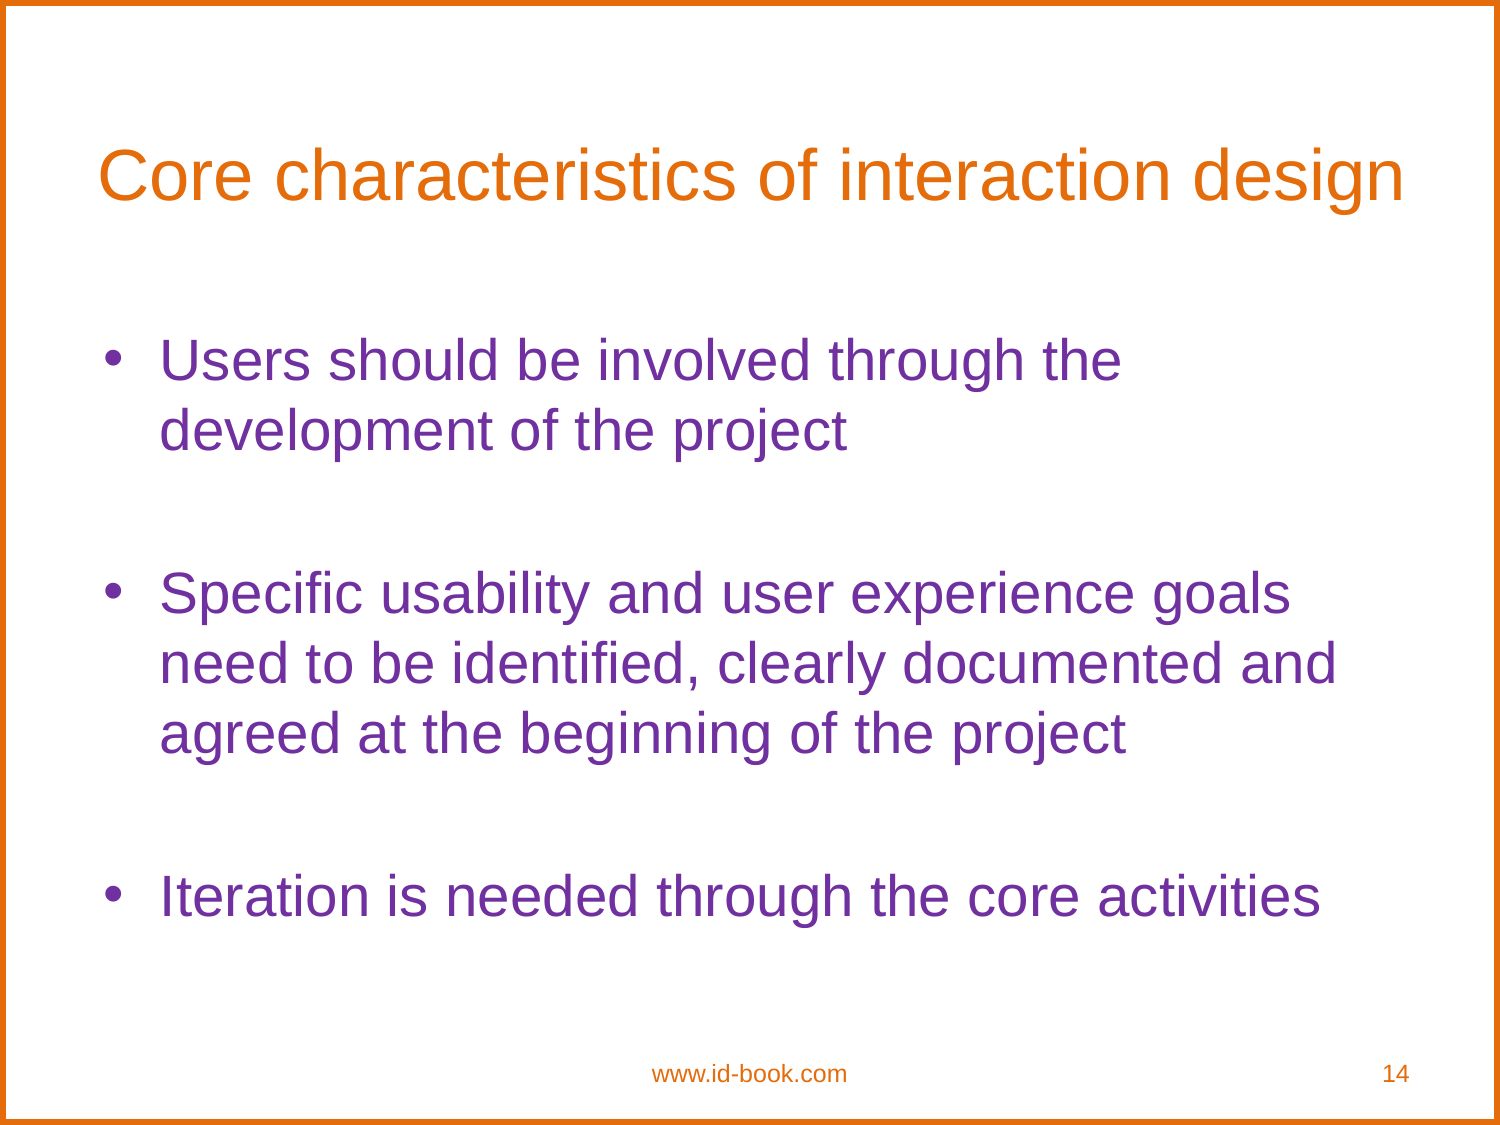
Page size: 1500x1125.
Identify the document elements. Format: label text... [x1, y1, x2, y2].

list Users should be involved through the development of the project Specific usability and user experience goals need to be identified, clearly documented and agreed at the beginning of the project Iteration is needed through the core activities [88, 314, 1364, 990]
title Core characteristics of interaction design [76, 78, 1427, 266]
slide_number 14 [1074, 1042, 1425, 1103]
footer www.id-book.com [512, 1042, 988, 1103]
